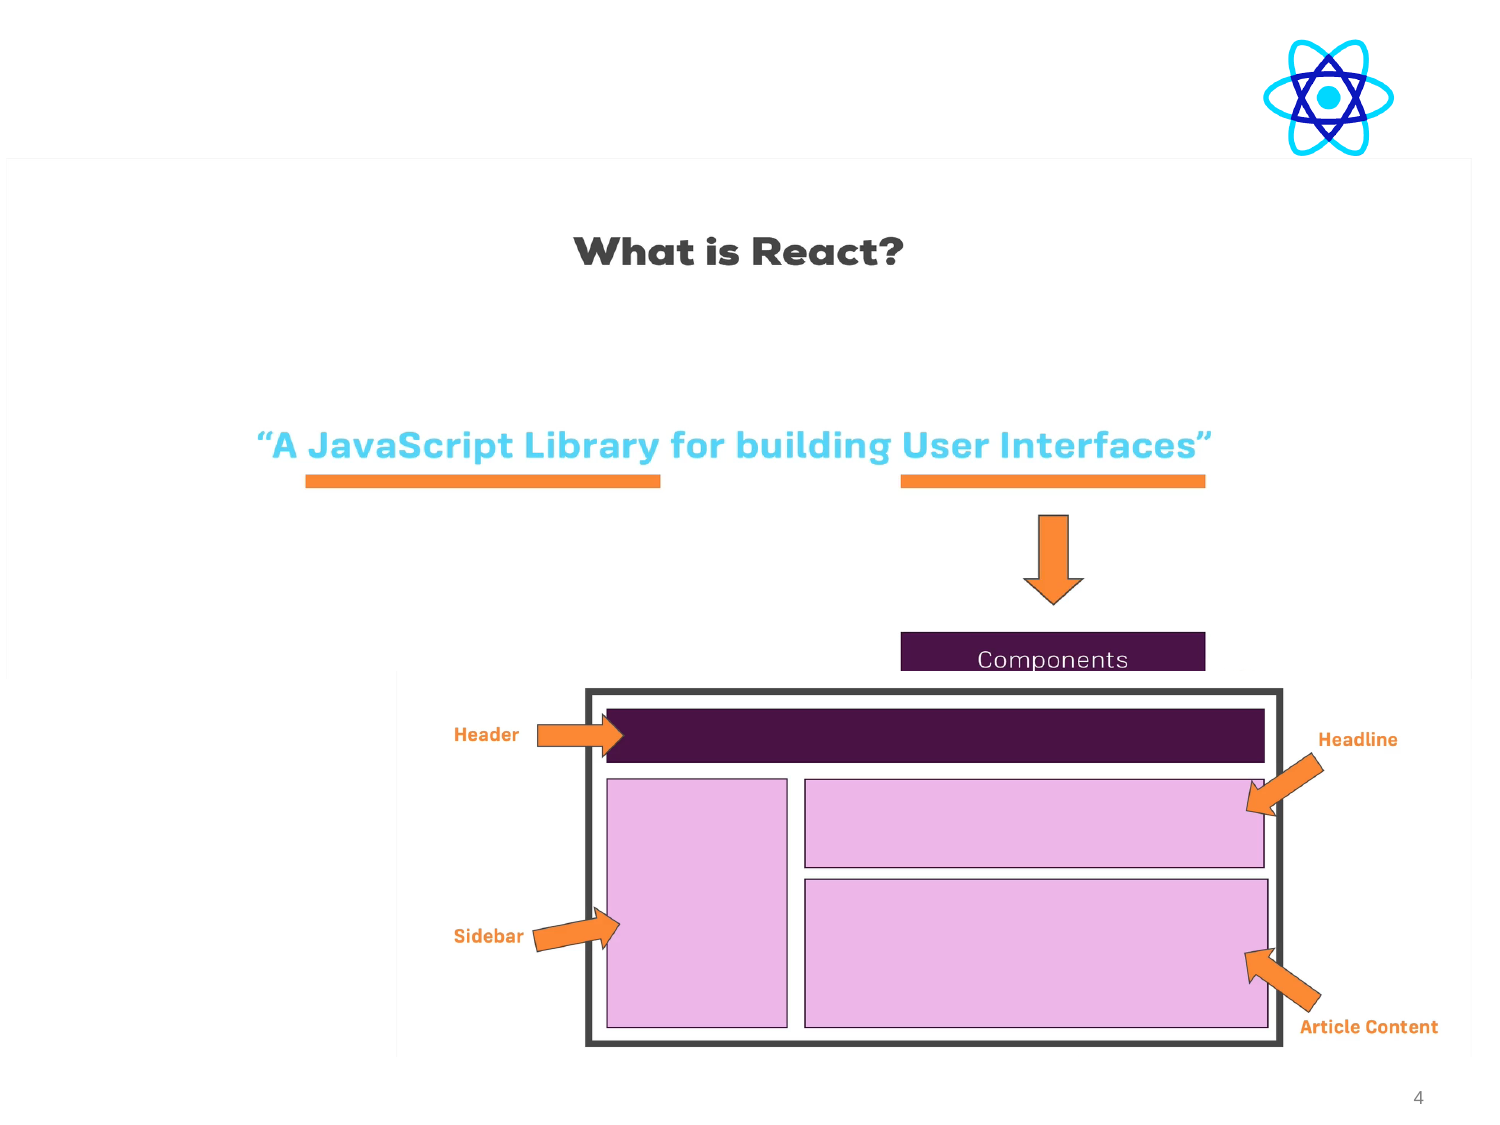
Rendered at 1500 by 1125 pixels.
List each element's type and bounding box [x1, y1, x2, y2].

picture [6, 158, 1472, 1057]
picture [1262, 38, 1395, 157]
